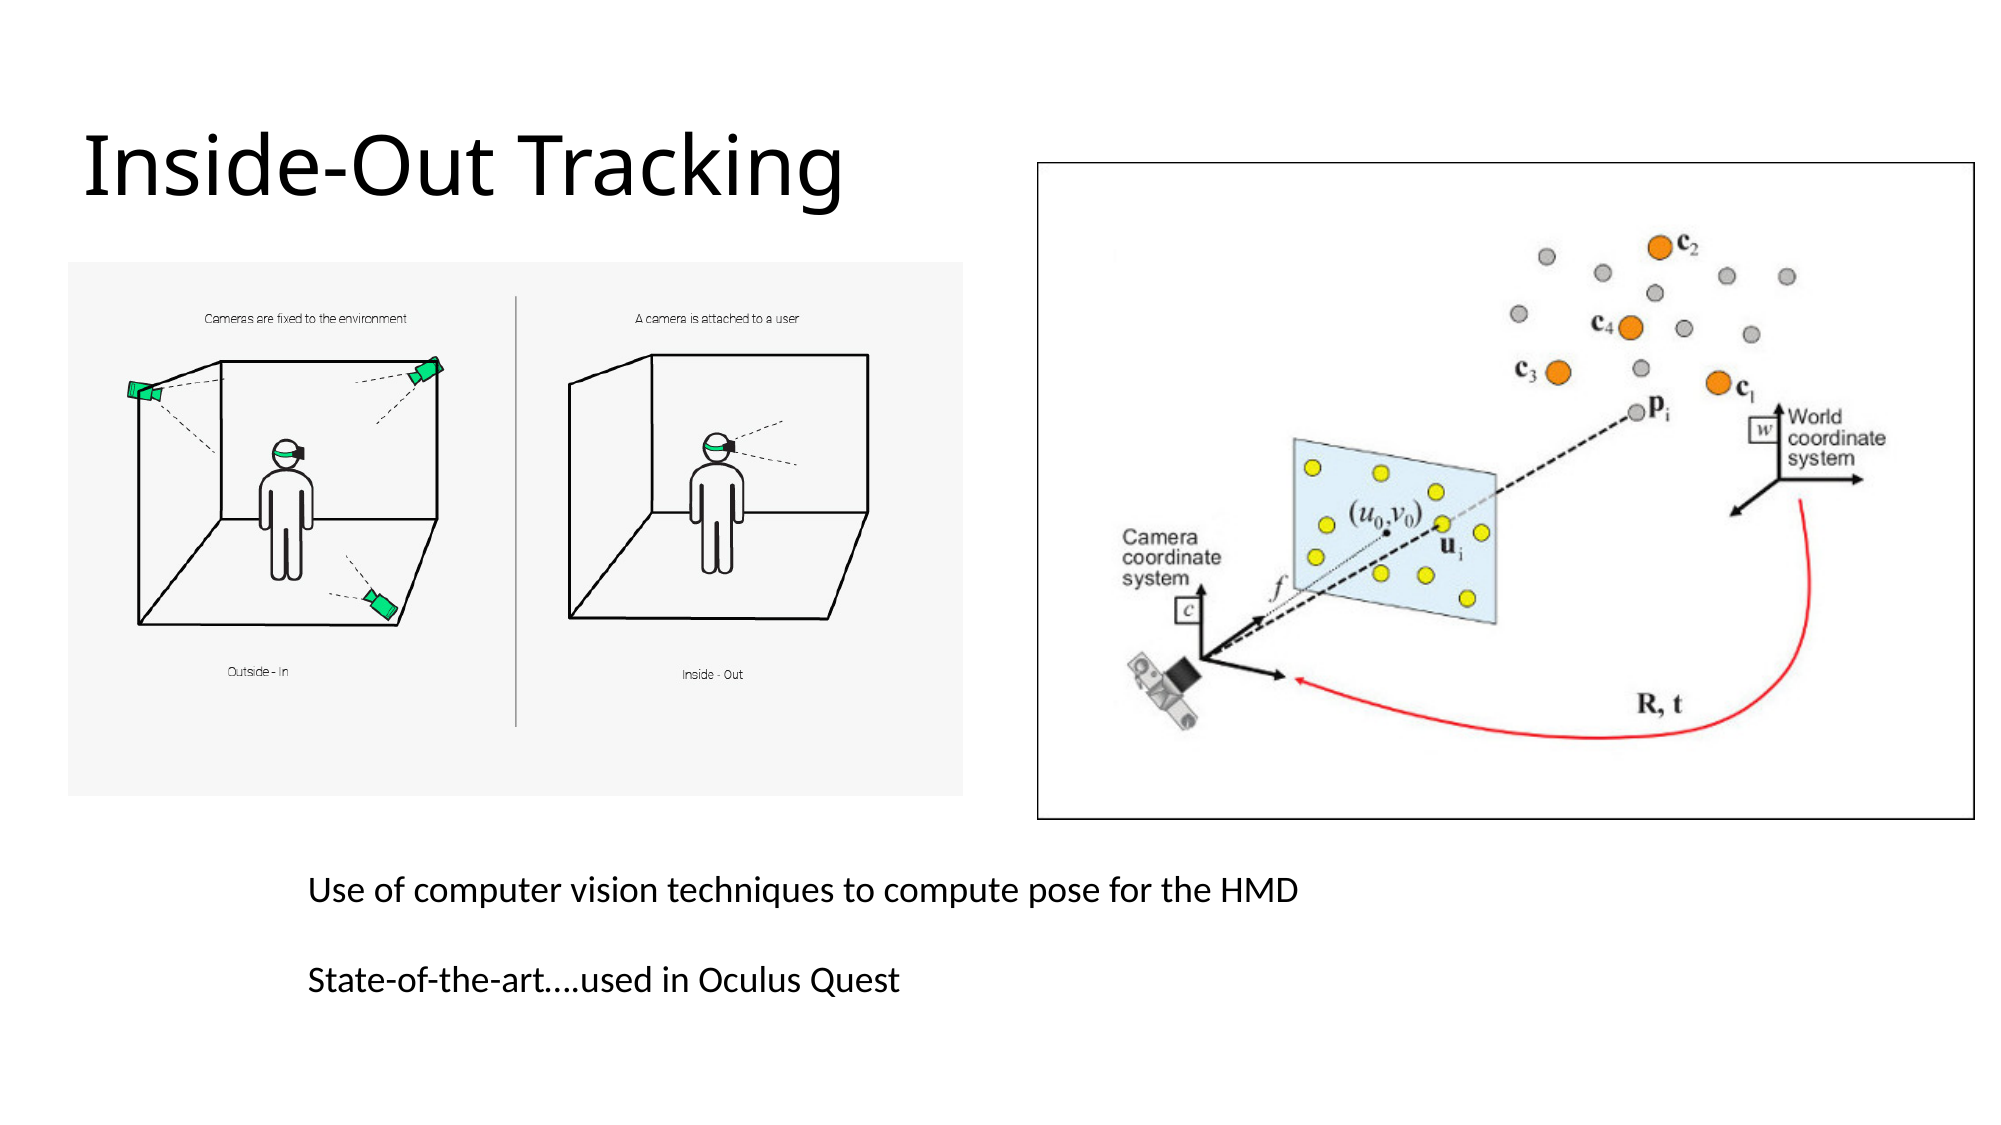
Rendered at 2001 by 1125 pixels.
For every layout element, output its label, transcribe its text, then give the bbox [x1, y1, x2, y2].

text_box Use of computer vision techniques to compute pose for the HMD State-of-the-art….used in Oculus Quest [293, 857, 1315, 1008]
title Inside-Out Tracking [68, 97, 1932, 229]
picture [67, 262, 963, 796]
picture [1037, 162, 1976, 820]
